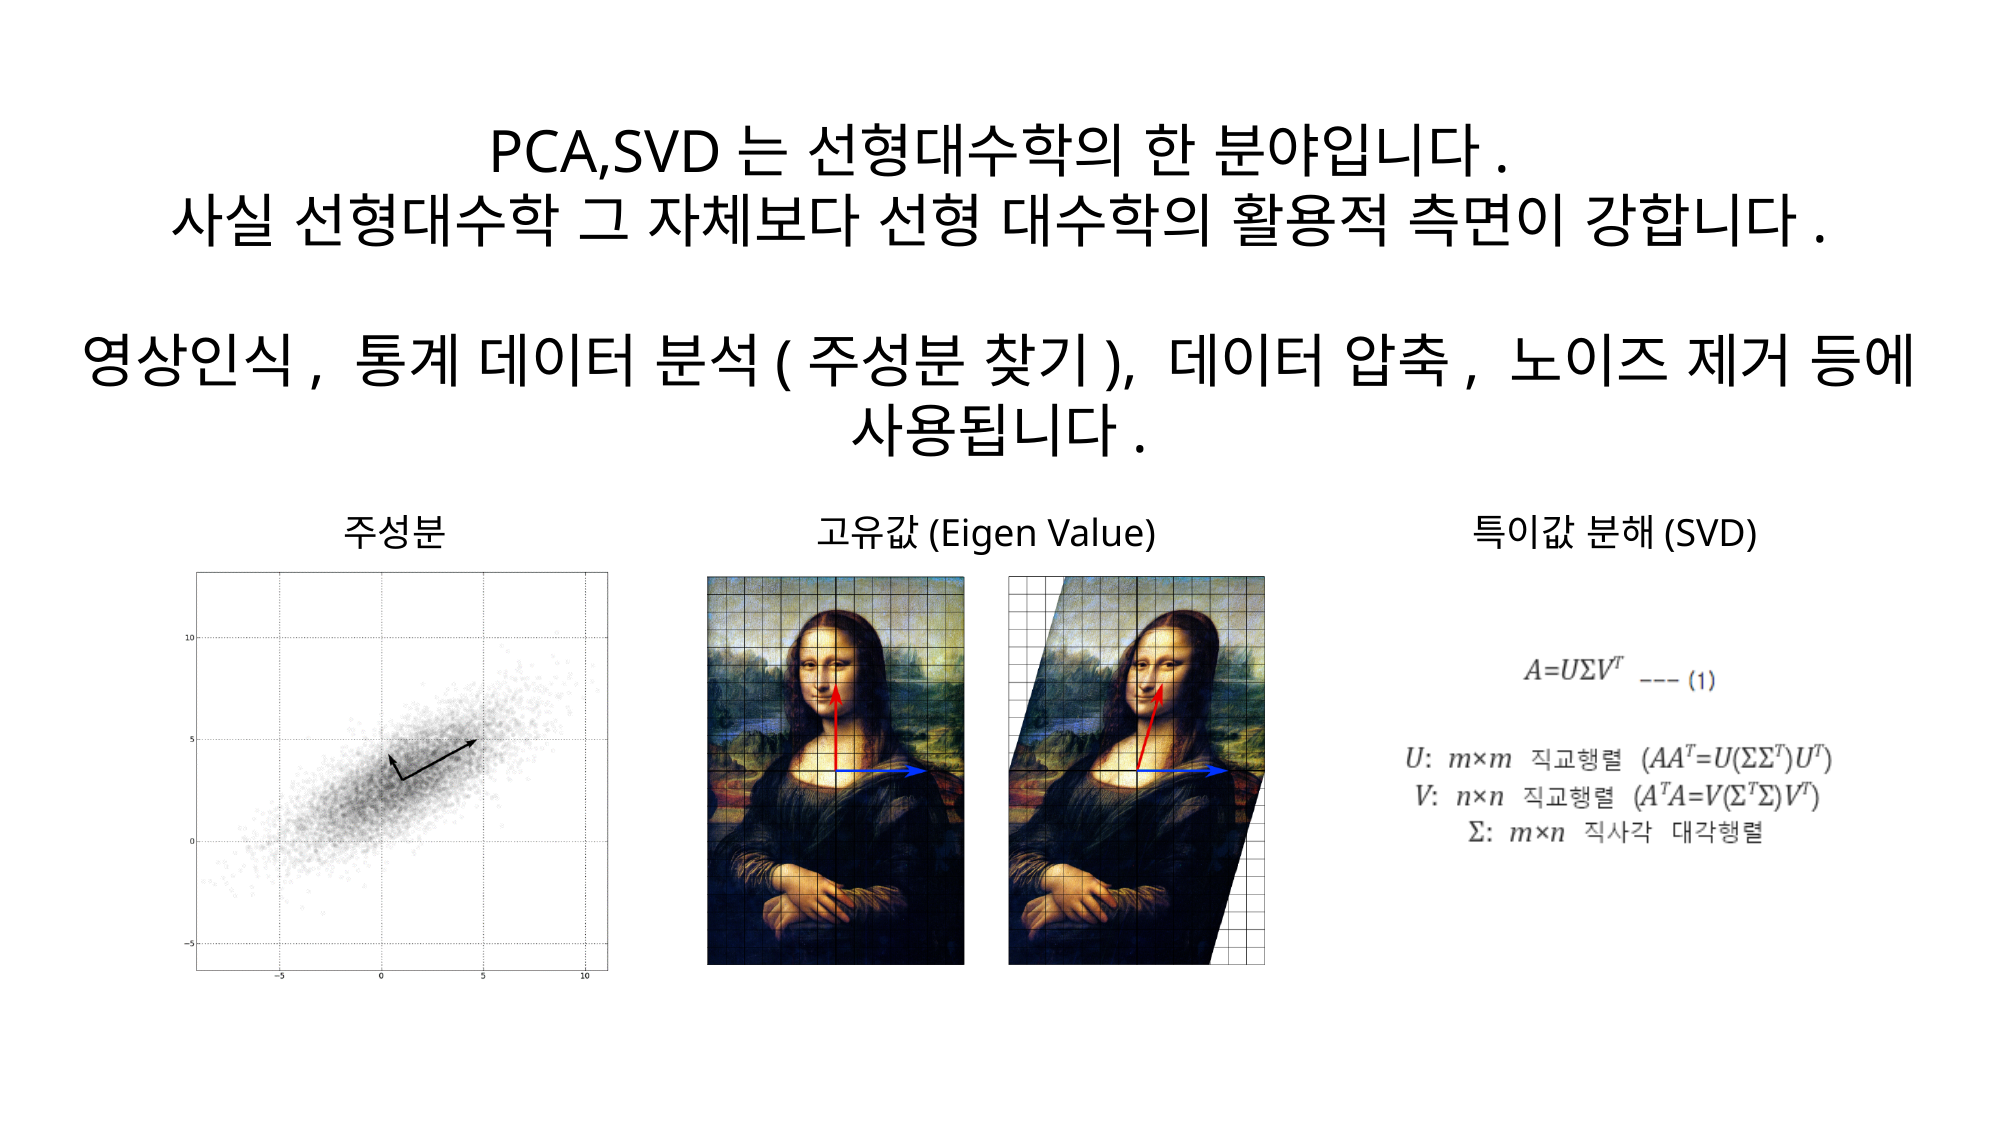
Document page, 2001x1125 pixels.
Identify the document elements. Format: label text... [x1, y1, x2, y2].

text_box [130, 501, 660, 1020]
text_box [1312, 501, 1918, 889]
text_box PCA,SVD는 선형대수학의 한 분야입니다. 사실 선형대수학 그 자체보다 선형 대수학의 활용적 측면이 강합니다. 영상인식, 통계 데이터 분석(주성분 찾기), 데이터 압축, 노이즈 제거 등에 사용됩니다. [38, 106, 1960, 472]
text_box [707, 501, 1265, 965]
